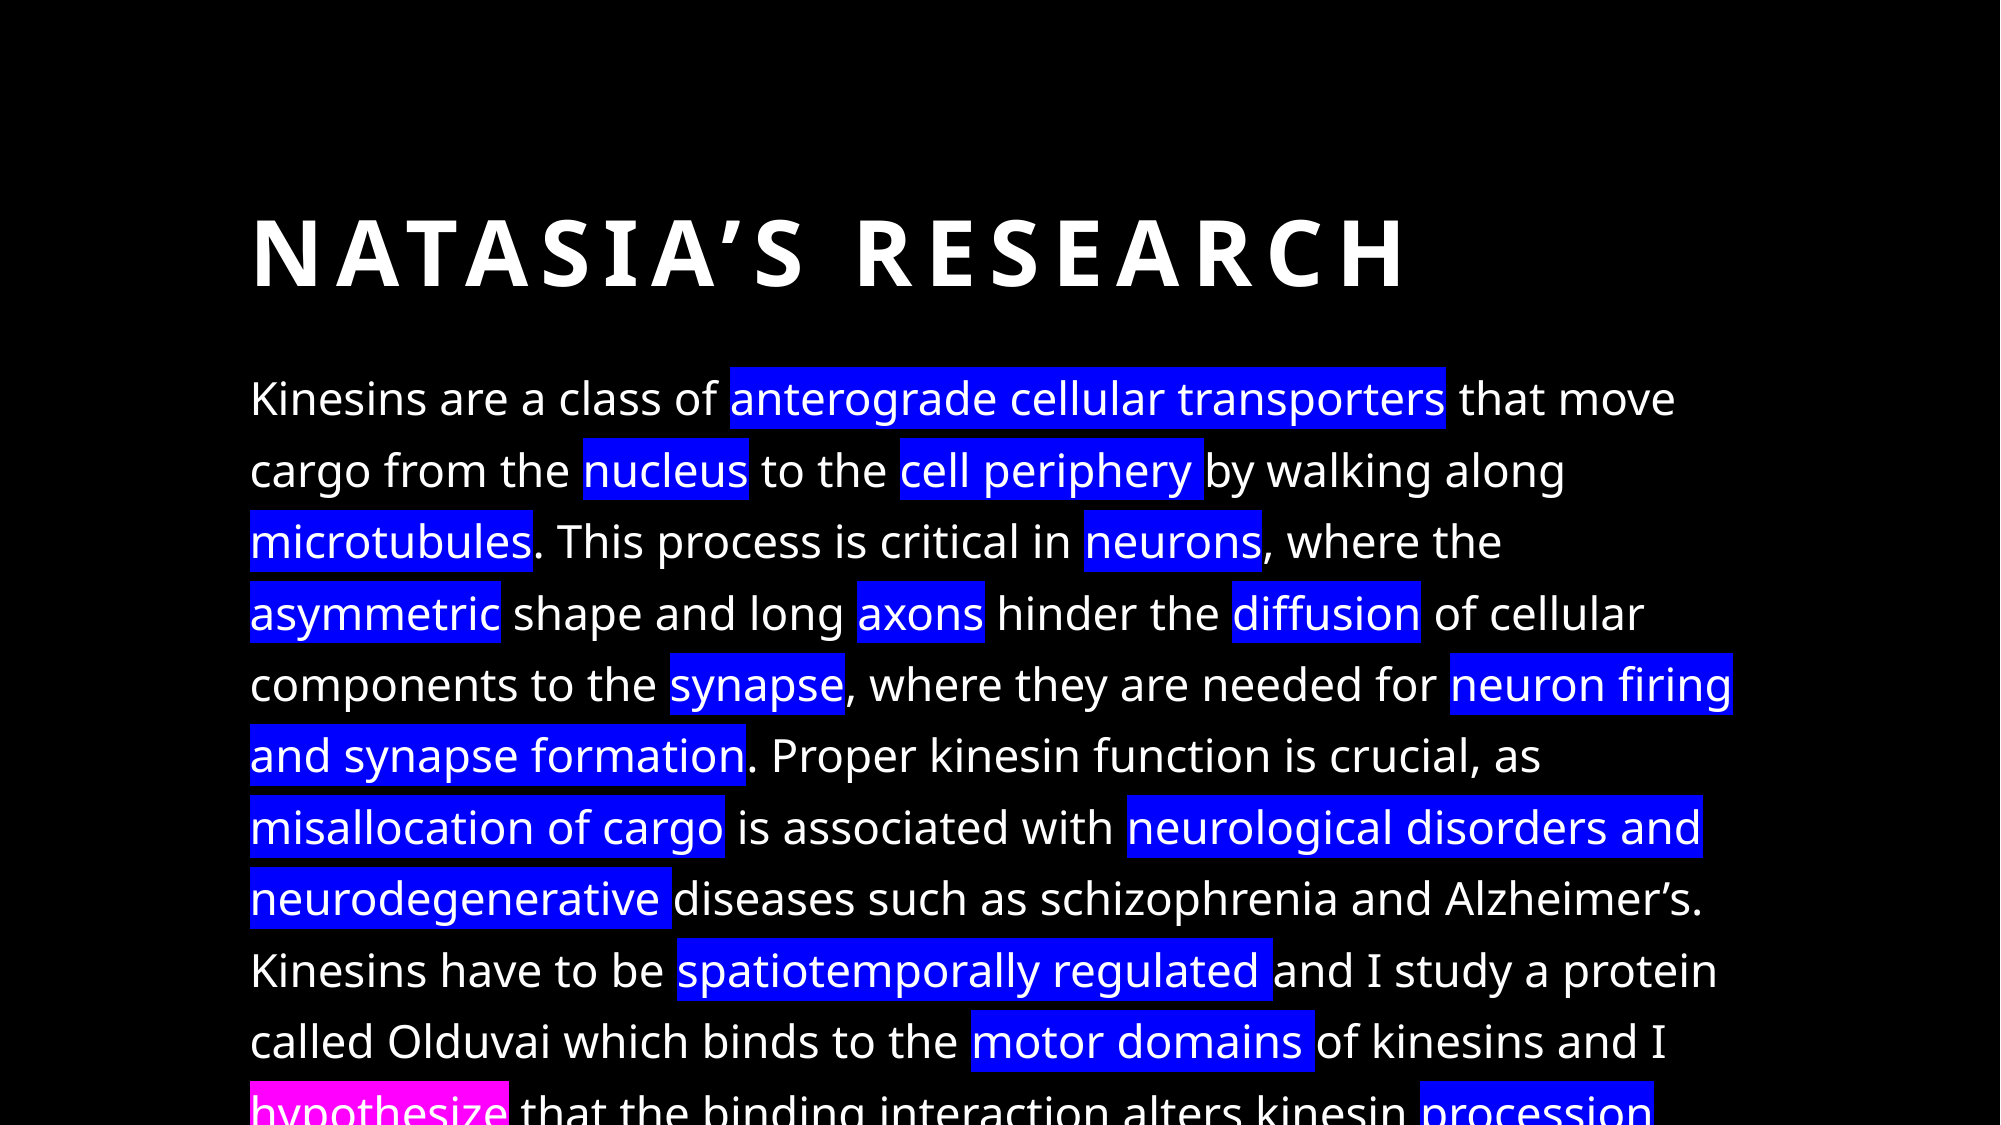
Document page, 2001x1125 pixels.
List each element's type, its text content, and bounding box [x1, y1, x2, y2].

title Natasia’s Research [234, 171, 1750, 313]
list Kinesins are a class of anterograde cellular transporters that move cargo from the nucleus to the cell periphery by walking along microtubules. This process is critical in neurons, where the asymmetric shape and long axons hinder the diffusion of cellular components to the synapse, where they are needed for neuron firing and synapse formation. Proper kinesin function is crucial, as misallocation of cargo is associated with neurological disorders and neurodegenerative diseases such as schizophrenia and Alzheimer’s. Kinesins have to be spatiotemporally regulated and I study a protein called Olduvai which binds to the motor domains of kinesins and I hypothesize that the binding interaction alters kinesin procession along microtubules. [234, 345, 1750, 971]
